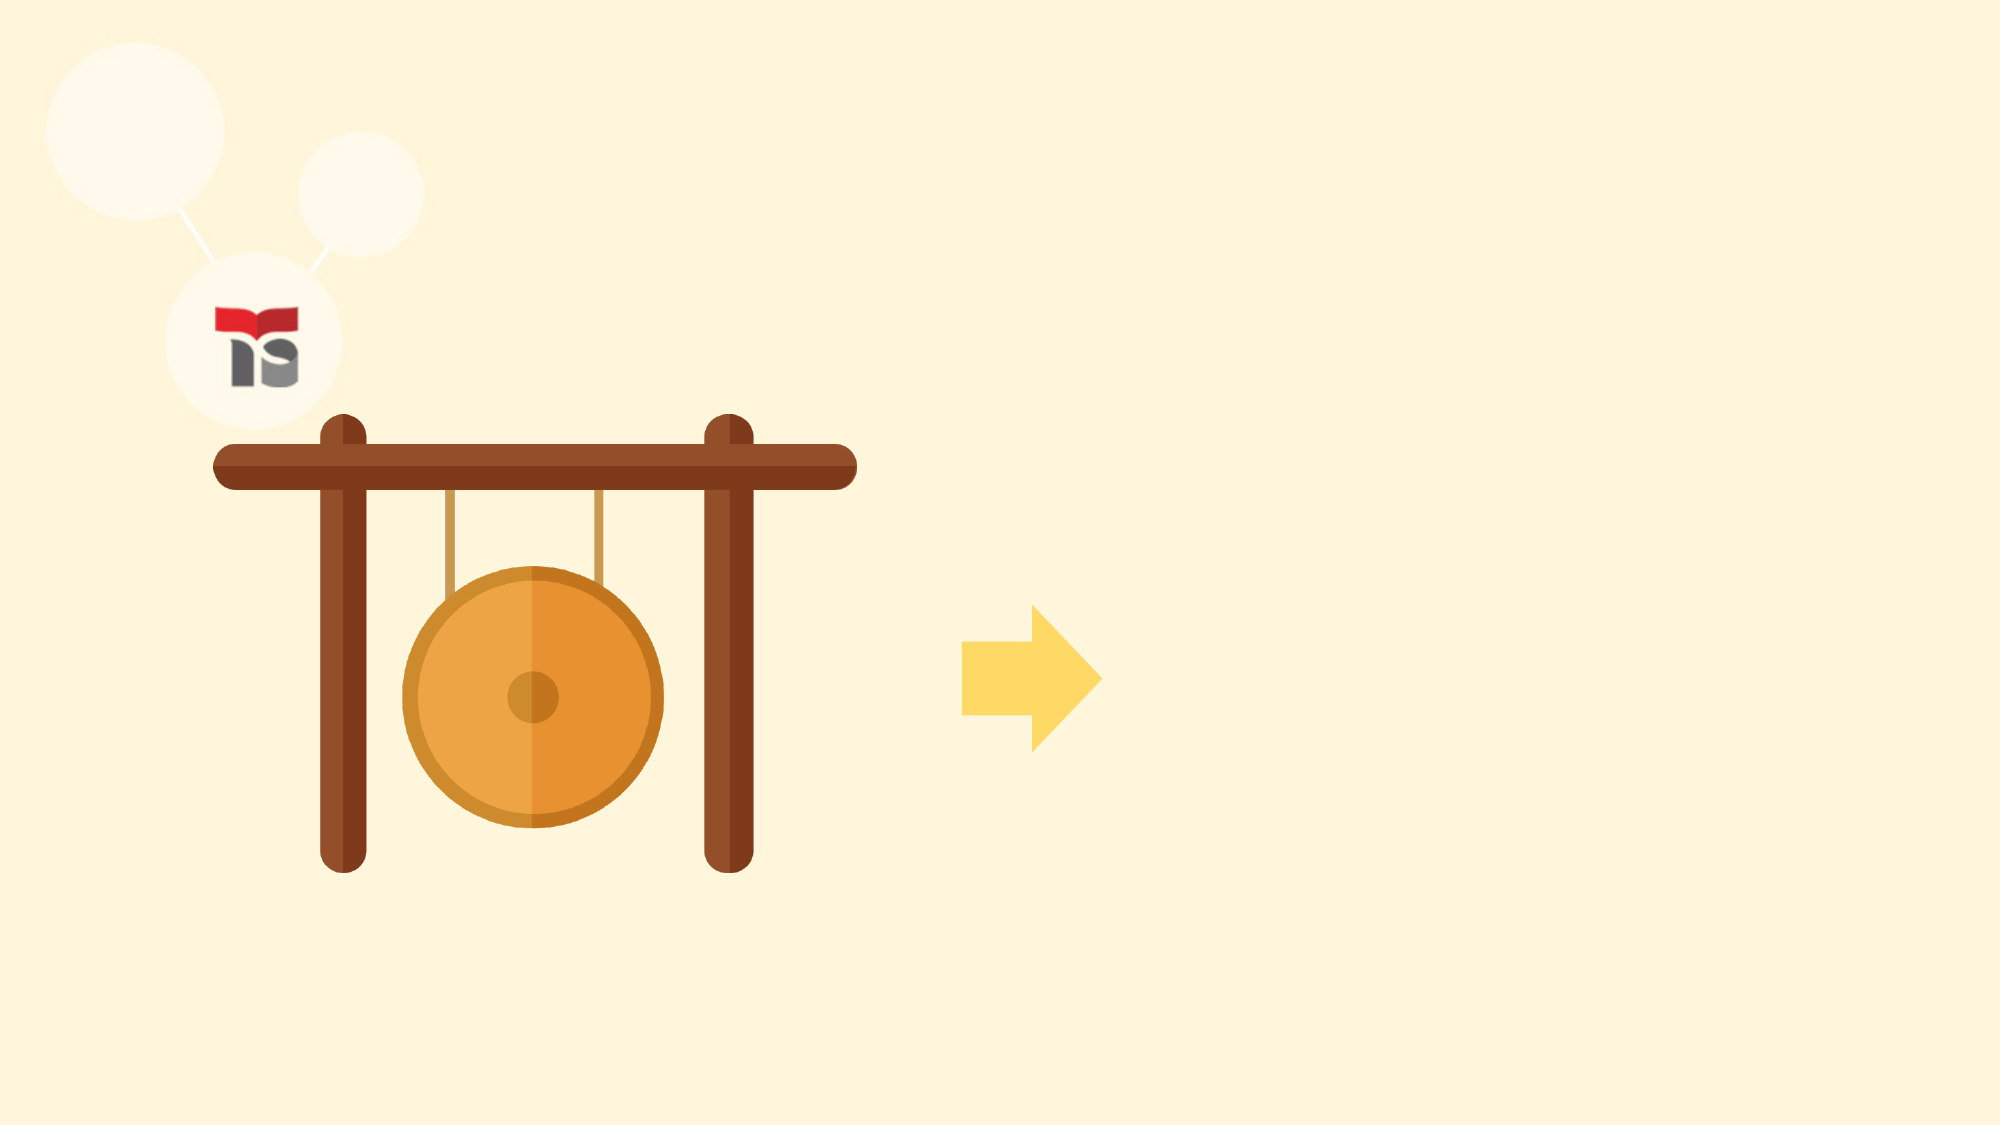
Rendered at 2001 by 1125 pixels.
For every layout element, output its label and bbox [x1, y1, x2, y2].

text_box [960, 602, 1104, 755]
picture [0, 0, 2001, 1125]
